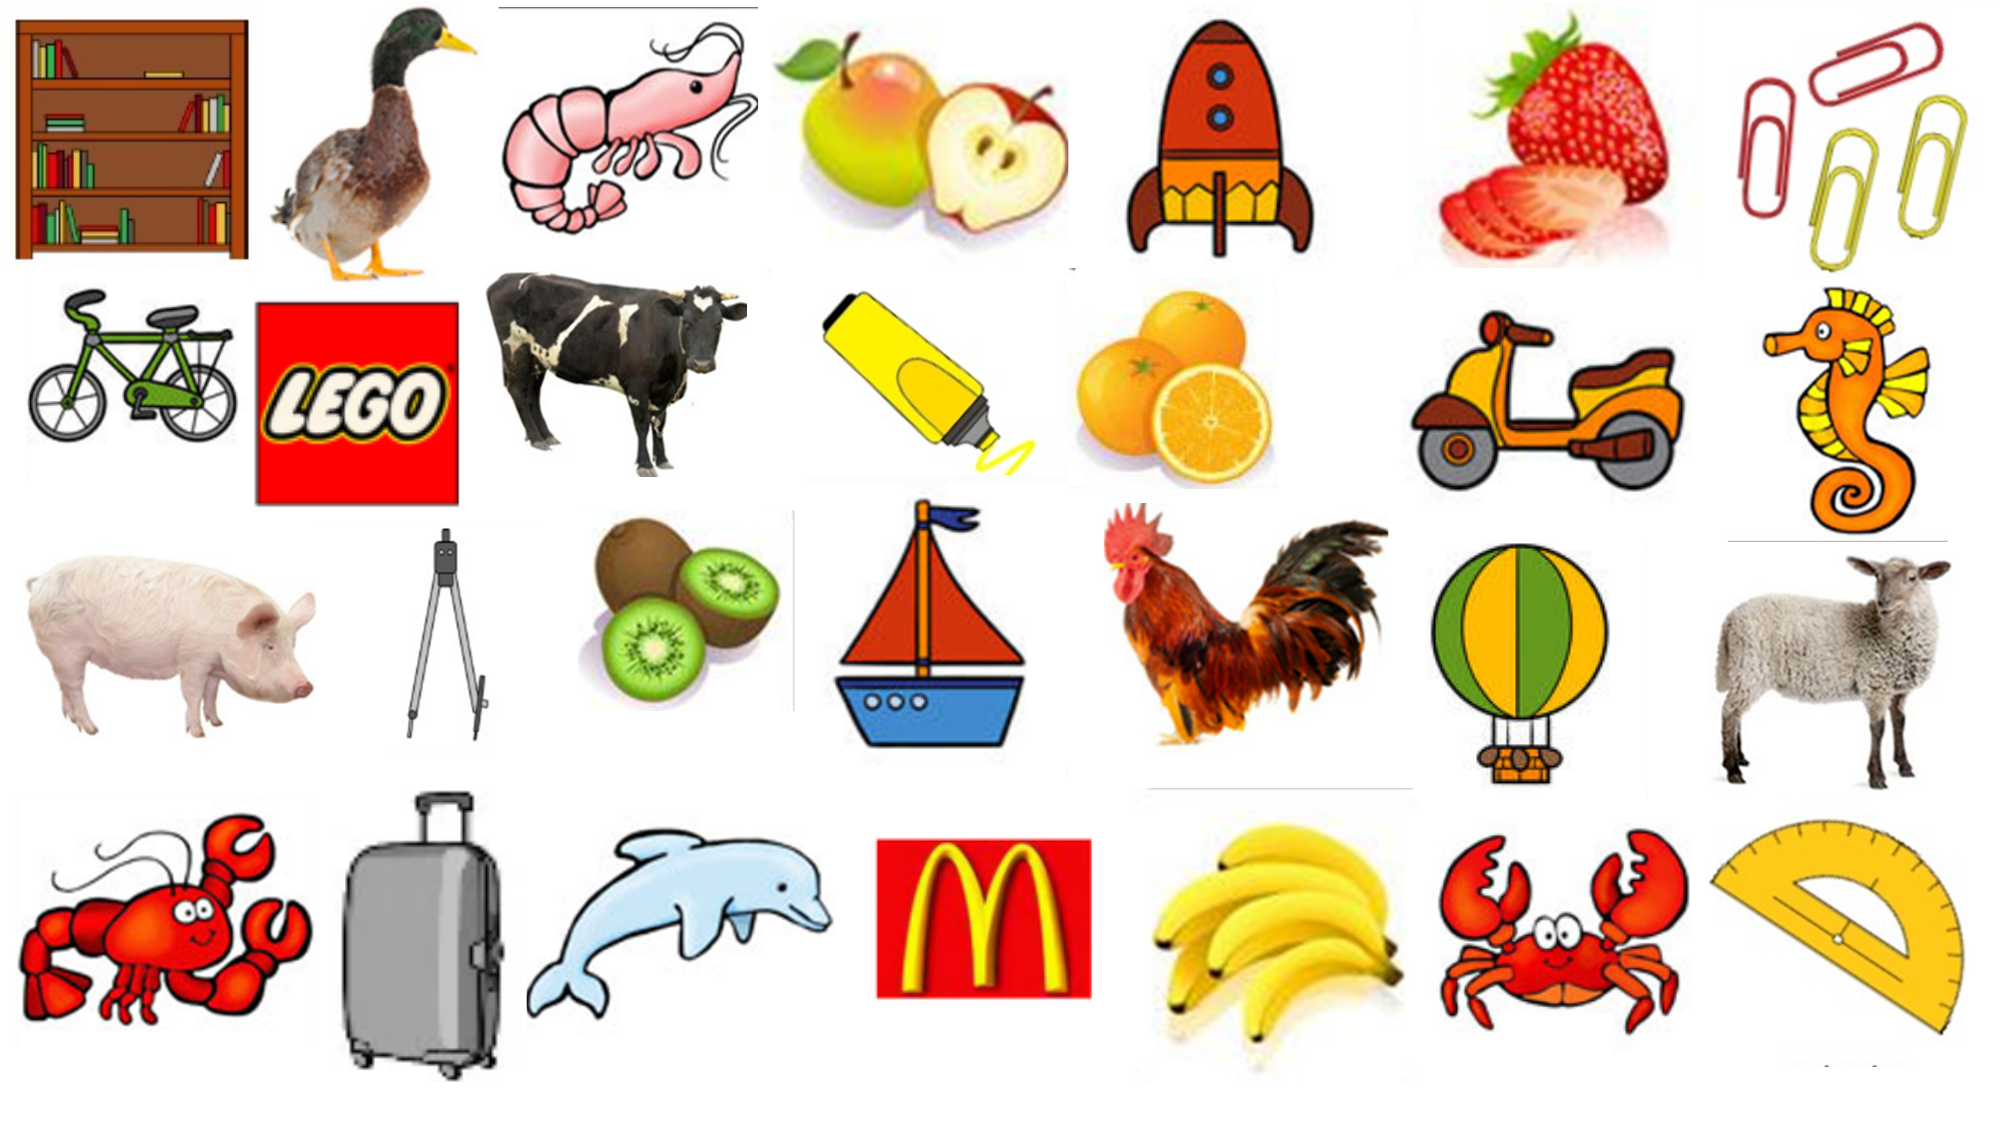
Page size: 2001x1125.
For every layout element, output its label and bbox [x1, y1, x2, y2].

picture [14, 794, 317, 1047]
picture [767, 0, 1356, 781]
picture [1430, 286, 1974, 1067]
picture [25, 0, 747, 510]
picture [15, 521, 543, 784]
list [0, 0, 258, 282]
picture [873, 836, 1096, 1005]
picture [577, 510, 795, 711]
picture [498, 7, 759, 238]
picture [1103, 503, 1389, 756]
picture [329, 790, 835, 1082]
picture [1135, 0, 1998, 1084]
